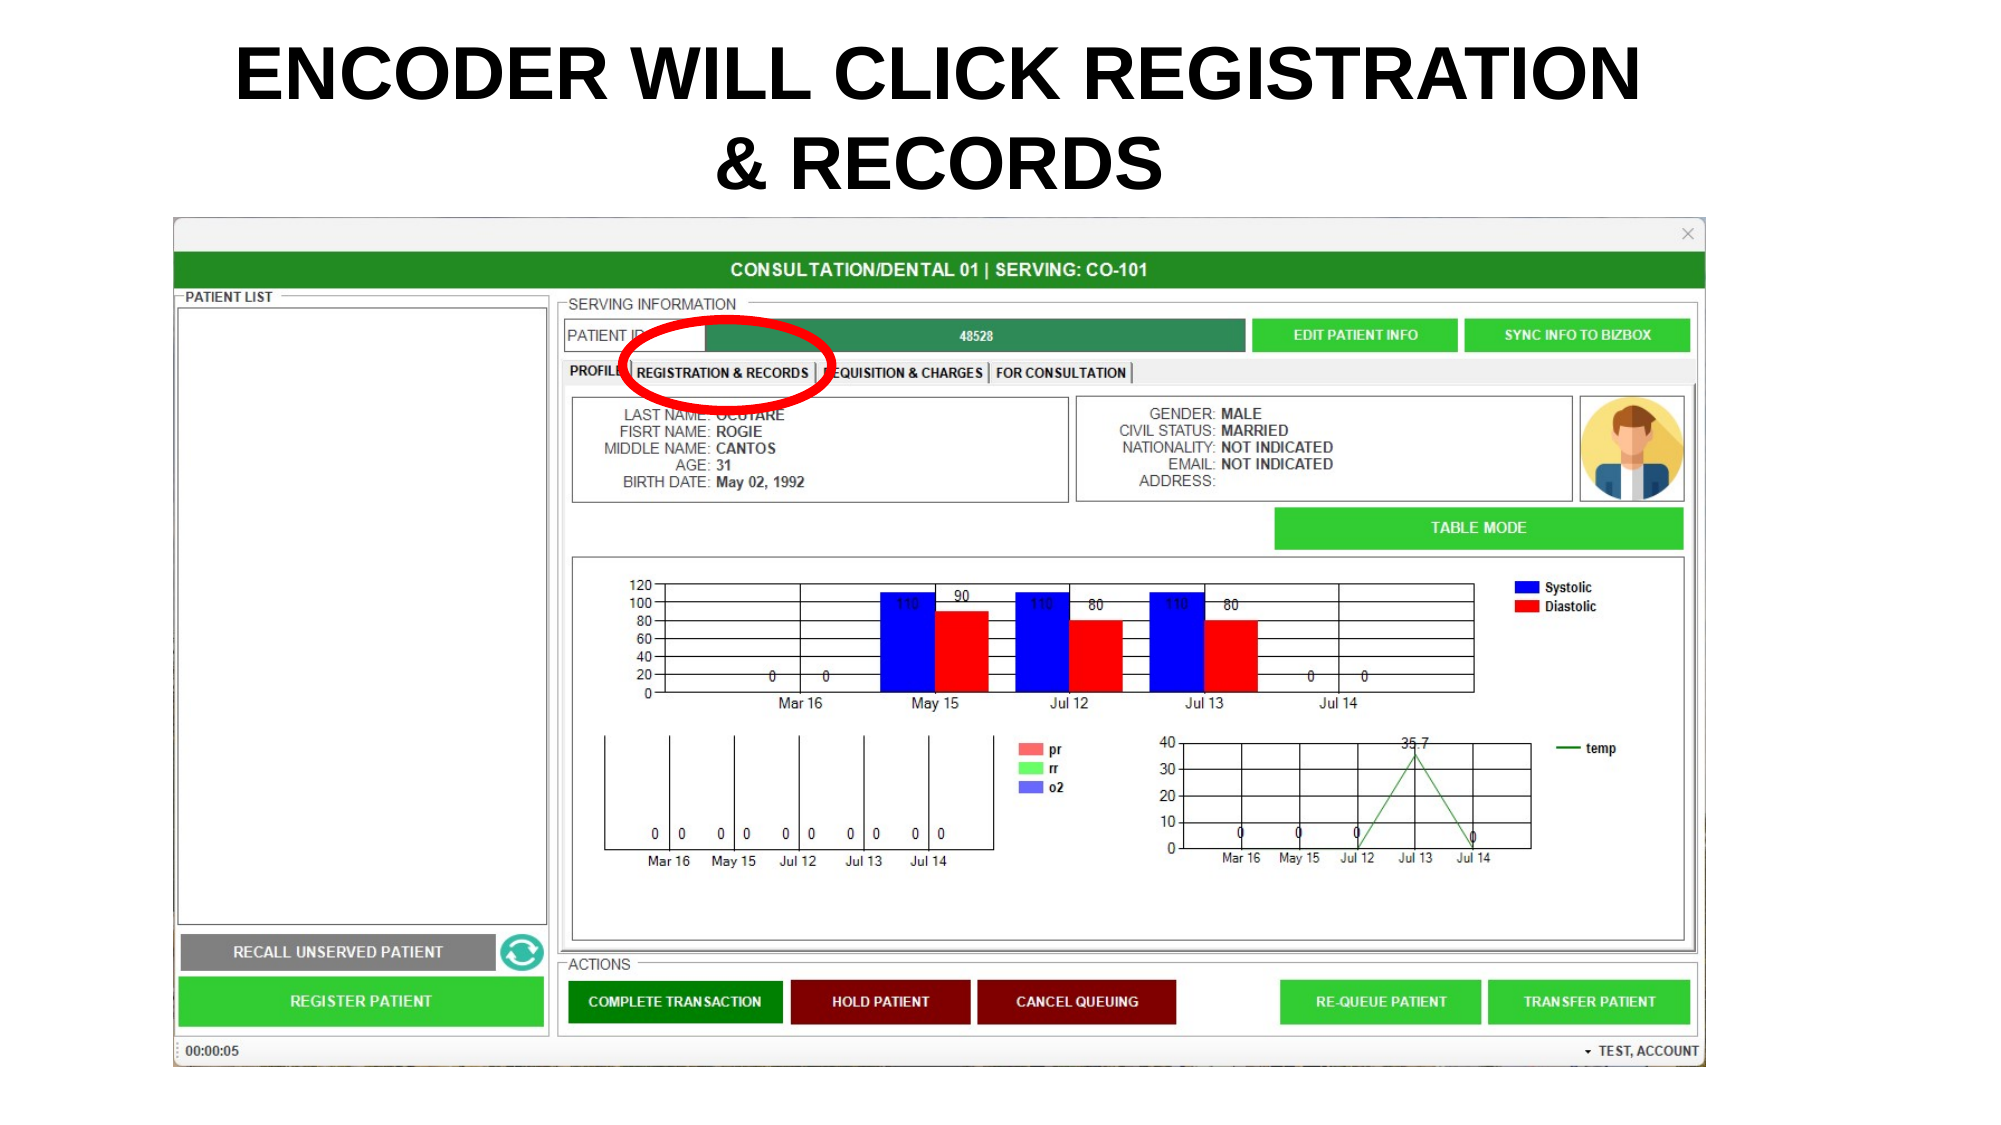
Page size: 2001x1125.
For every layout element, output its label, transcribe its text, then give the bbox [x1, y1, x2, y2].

picture [173, 217, 1706, 1067]
text_box ENCODER WILL CLICK REGISTRATION & RECORDS [189, 47, 1690, 181]
